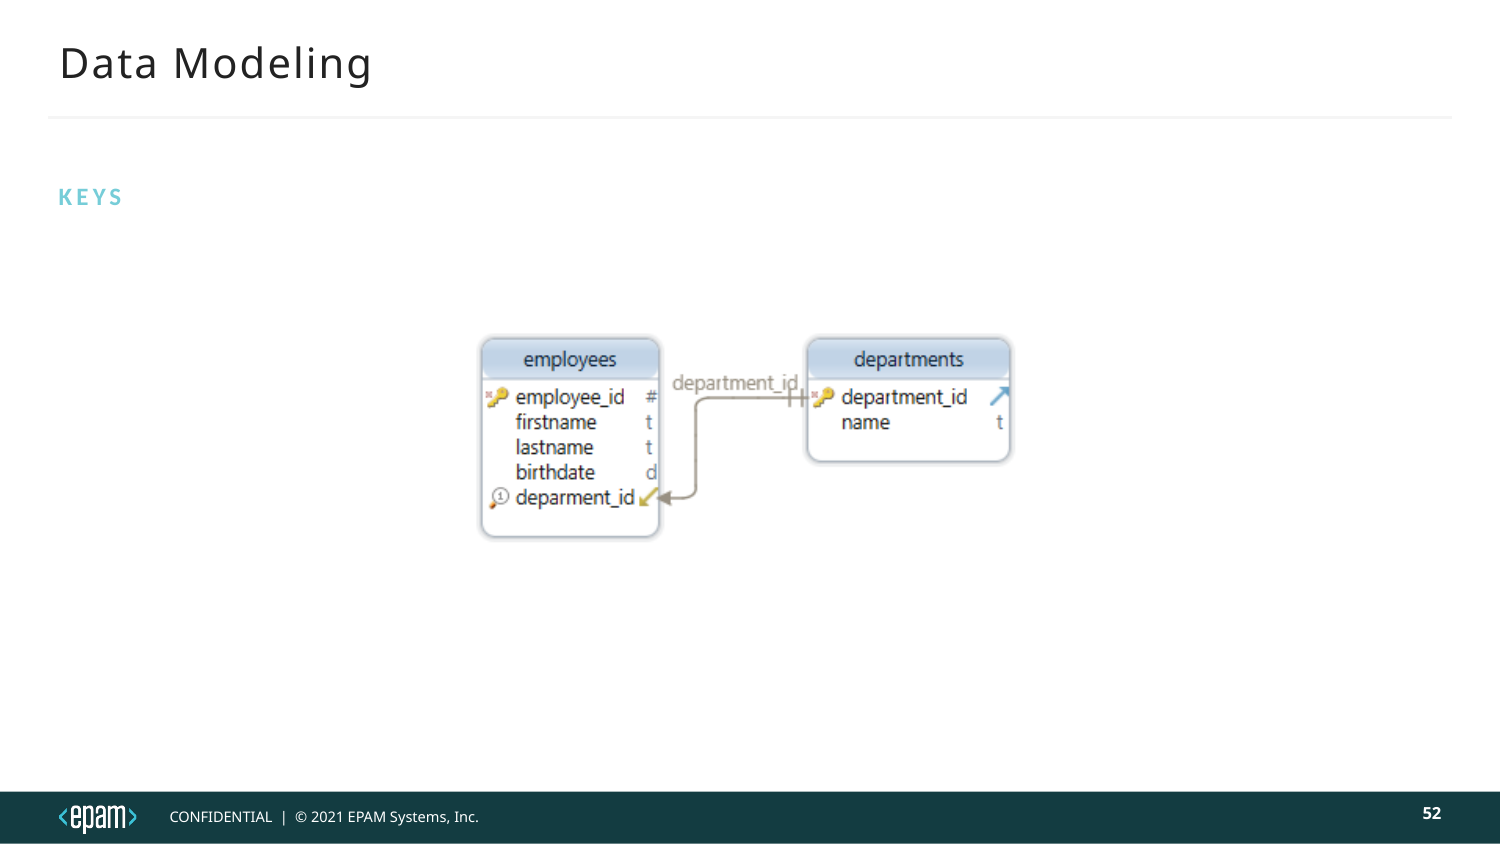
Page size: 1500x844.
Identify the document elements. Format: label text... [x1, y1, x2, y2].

list Keys [58, 177, 1442, 234]
slide_number 52 [1216, 791, 1442, 844]
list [425, 307, 1075, 566]
title Data Modeling [59, 37, 1442, 87]
